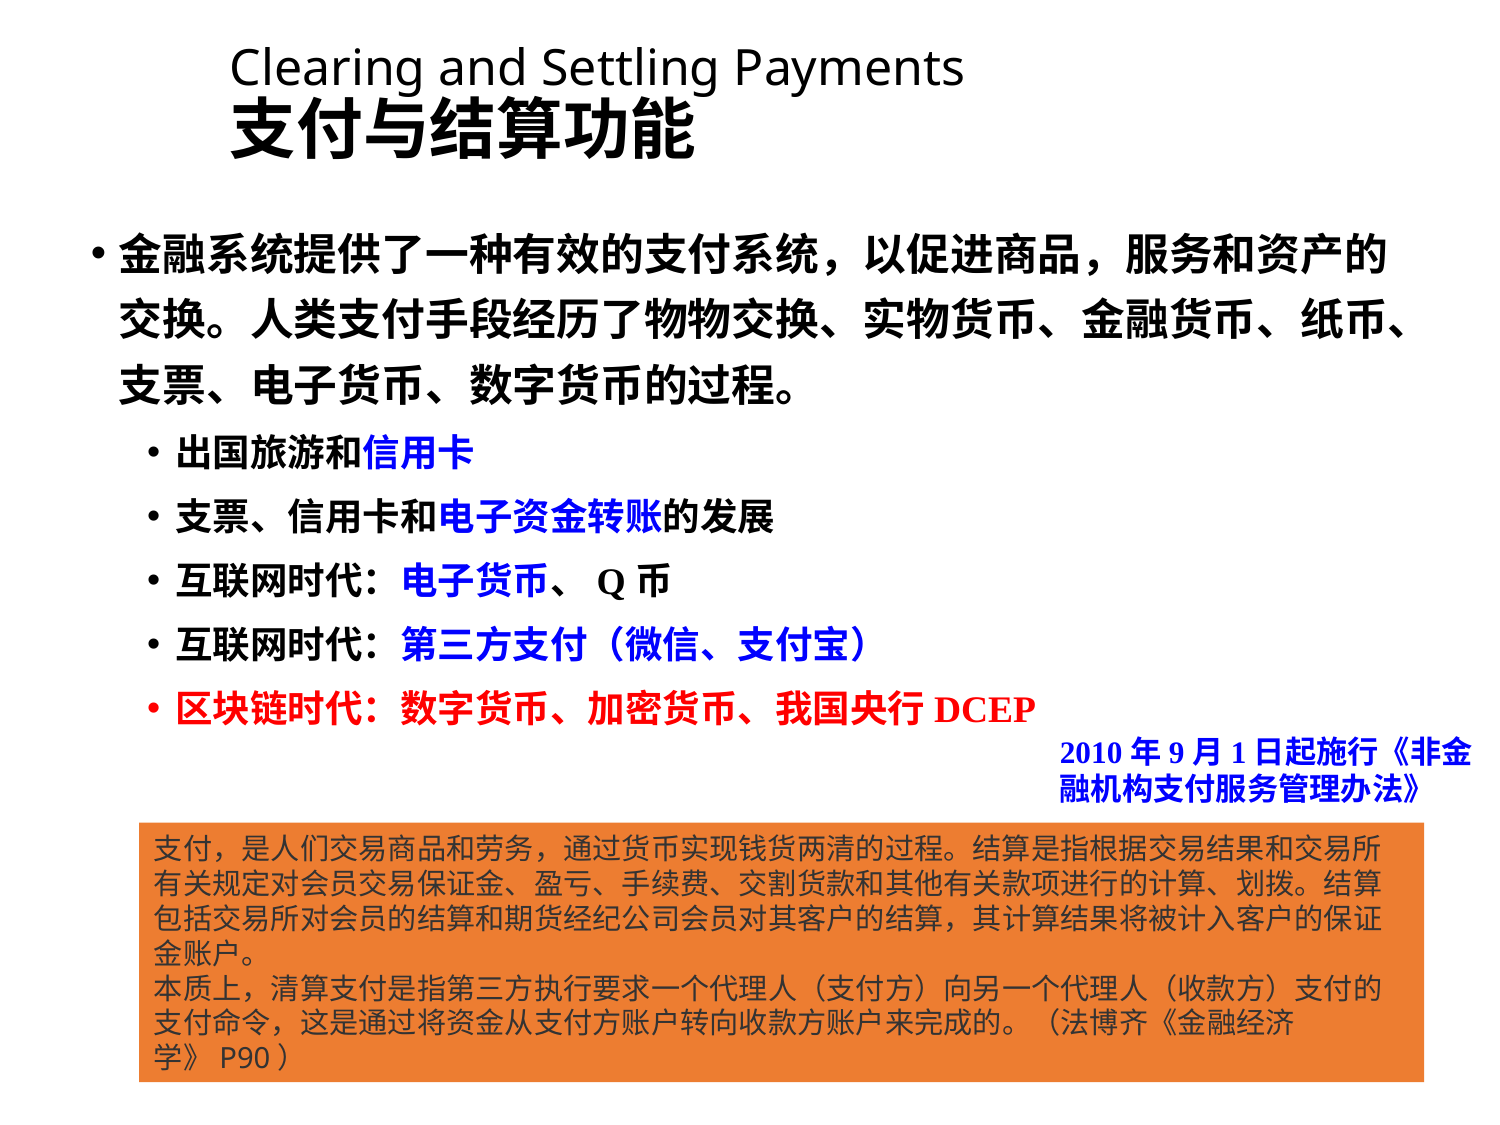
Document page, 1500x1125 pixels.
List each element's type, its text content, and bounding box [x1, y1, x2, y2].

list 金融系统提供了一种有效的支付系统，以促进商品，服务和资产的交换。人类支付手段经历了物物交换、实物货币、金融货币、纸币、支票、电子货币、数字货币的过程。 出国旅游和信用卡 支票、信用卡和电子资金转账的发展 互联网时代：电子货币、Q币 互联网时代：第三方支付（微信、支付宝） 区块链时代：数字货币、加密货币、我国央行DCEP [75, 205, 1425, 770]
title Clearing and Settling Payments 支付与结算功能 [218, 36, 1237, 188]
text_box 2010年9月1日起施行《非金融机构支付服务管理办法》 [1044, 724, 1500, 815]
text_box 支付，是人们交易商品和劳务，通过货币实现钱货两清的过程。结算是指根据交易结果和交易所有关规定对会员交易保证金、盈亏、手续费、交割货款和其他有关款项进行的计算、划拨。结算包括交易所对会员的结算和期货经纪公司会员对其客户的结算，其计算结果将被计入客户的保证金账户。 本质上，清算支付是指第三方执行要求一个代理人（支付方）向另一个代理人（收款方）支付的支付命令，这是通过将资金从支付方账户转向收款方账户来完成的。（法博齐《金融经济学》P90） [139, 822, 1425, 1083]
